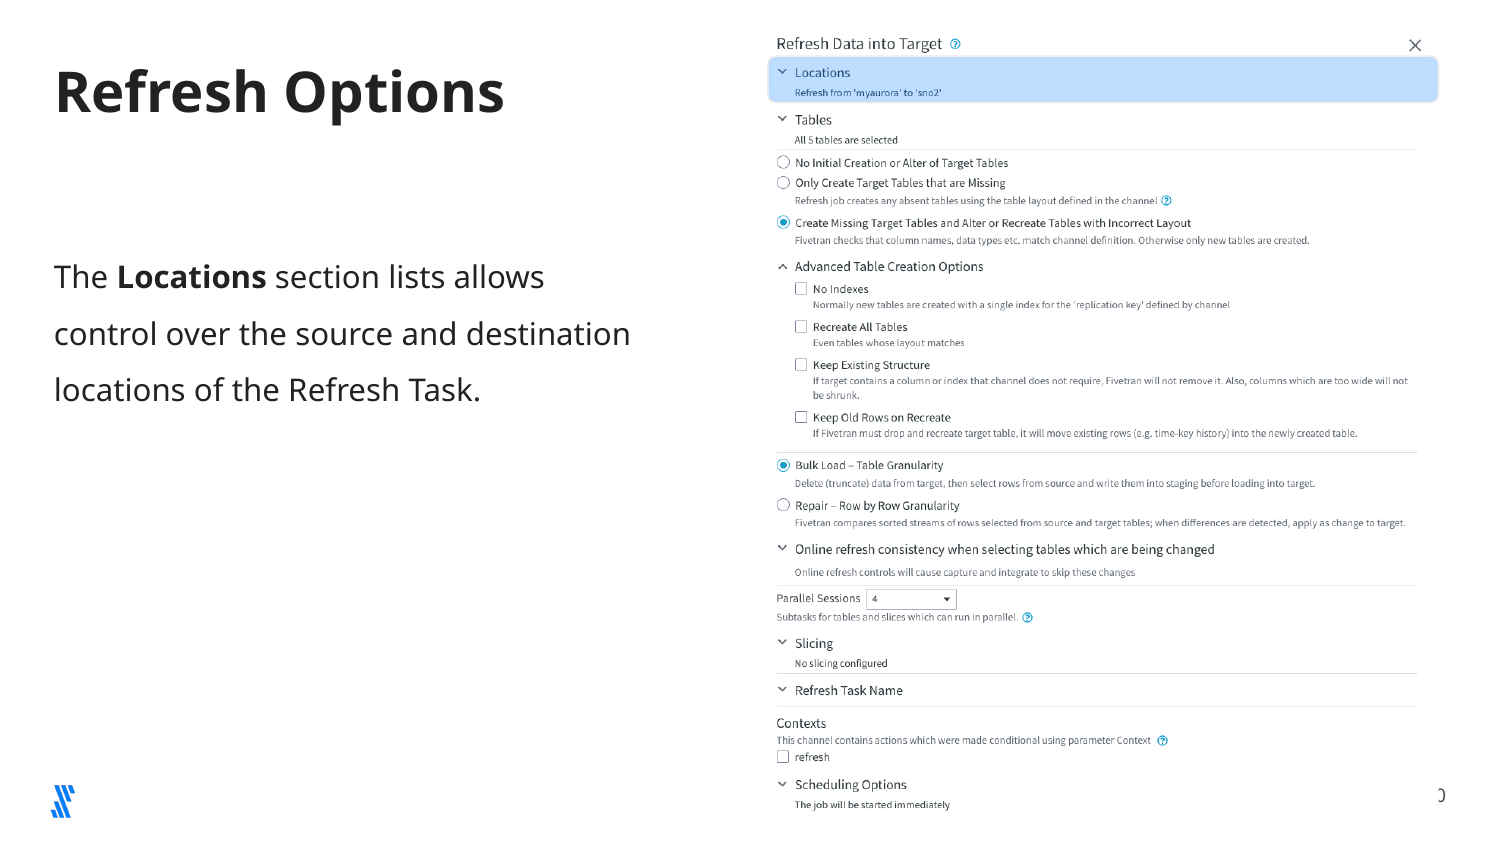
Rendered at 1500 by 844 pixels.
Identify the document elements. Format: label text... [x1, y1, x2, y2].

title Refresh Options [54, 56, 546, 148]
picture [43, 778, 82, 825]
picture [758, 23, 1439, 821]
text_box The Locations section lists allows control over the source and destination locations of the Refresh Task. [53, 238, 637, 489]
